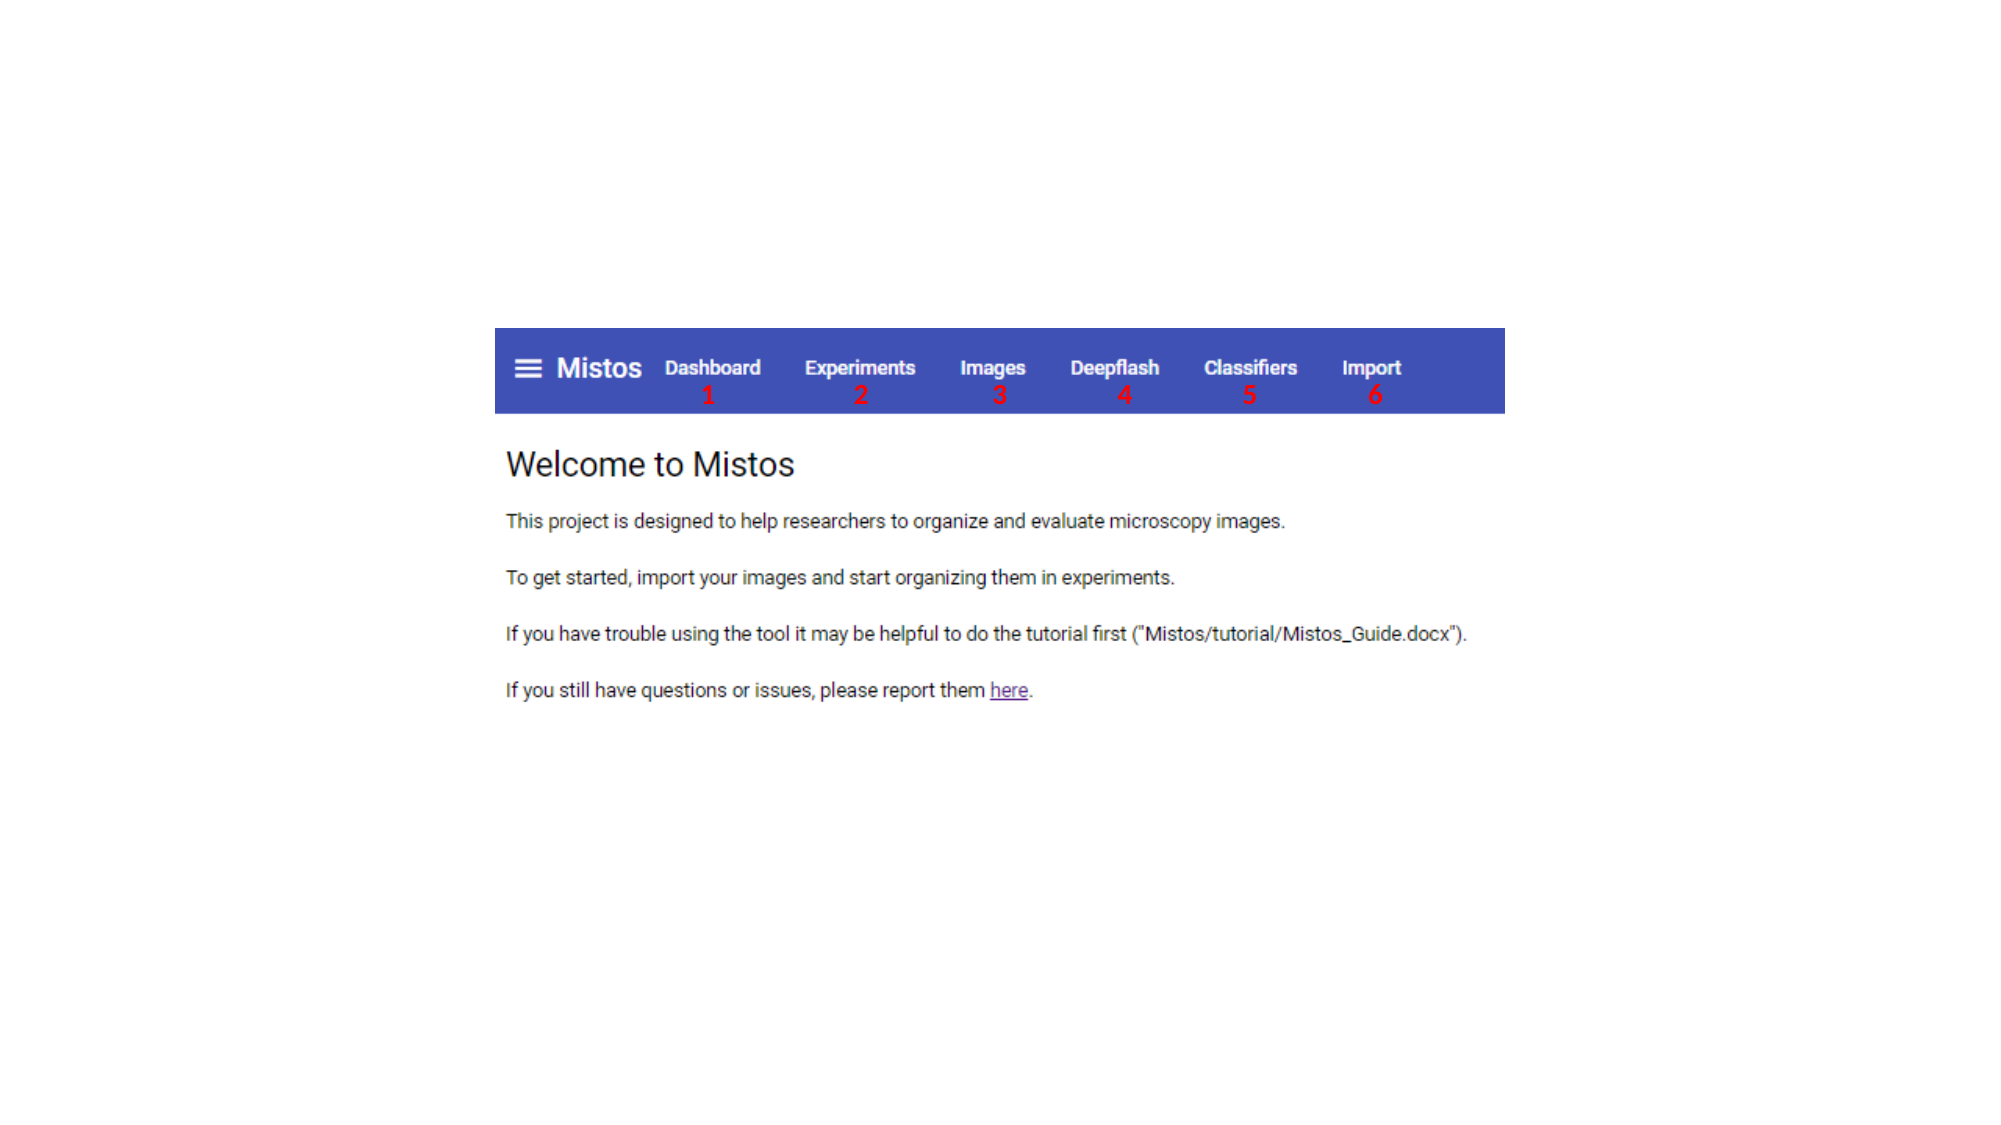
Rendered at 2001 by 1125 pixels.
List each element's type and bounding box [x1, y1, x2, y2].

text_box [495, 328, 1505, 797]
